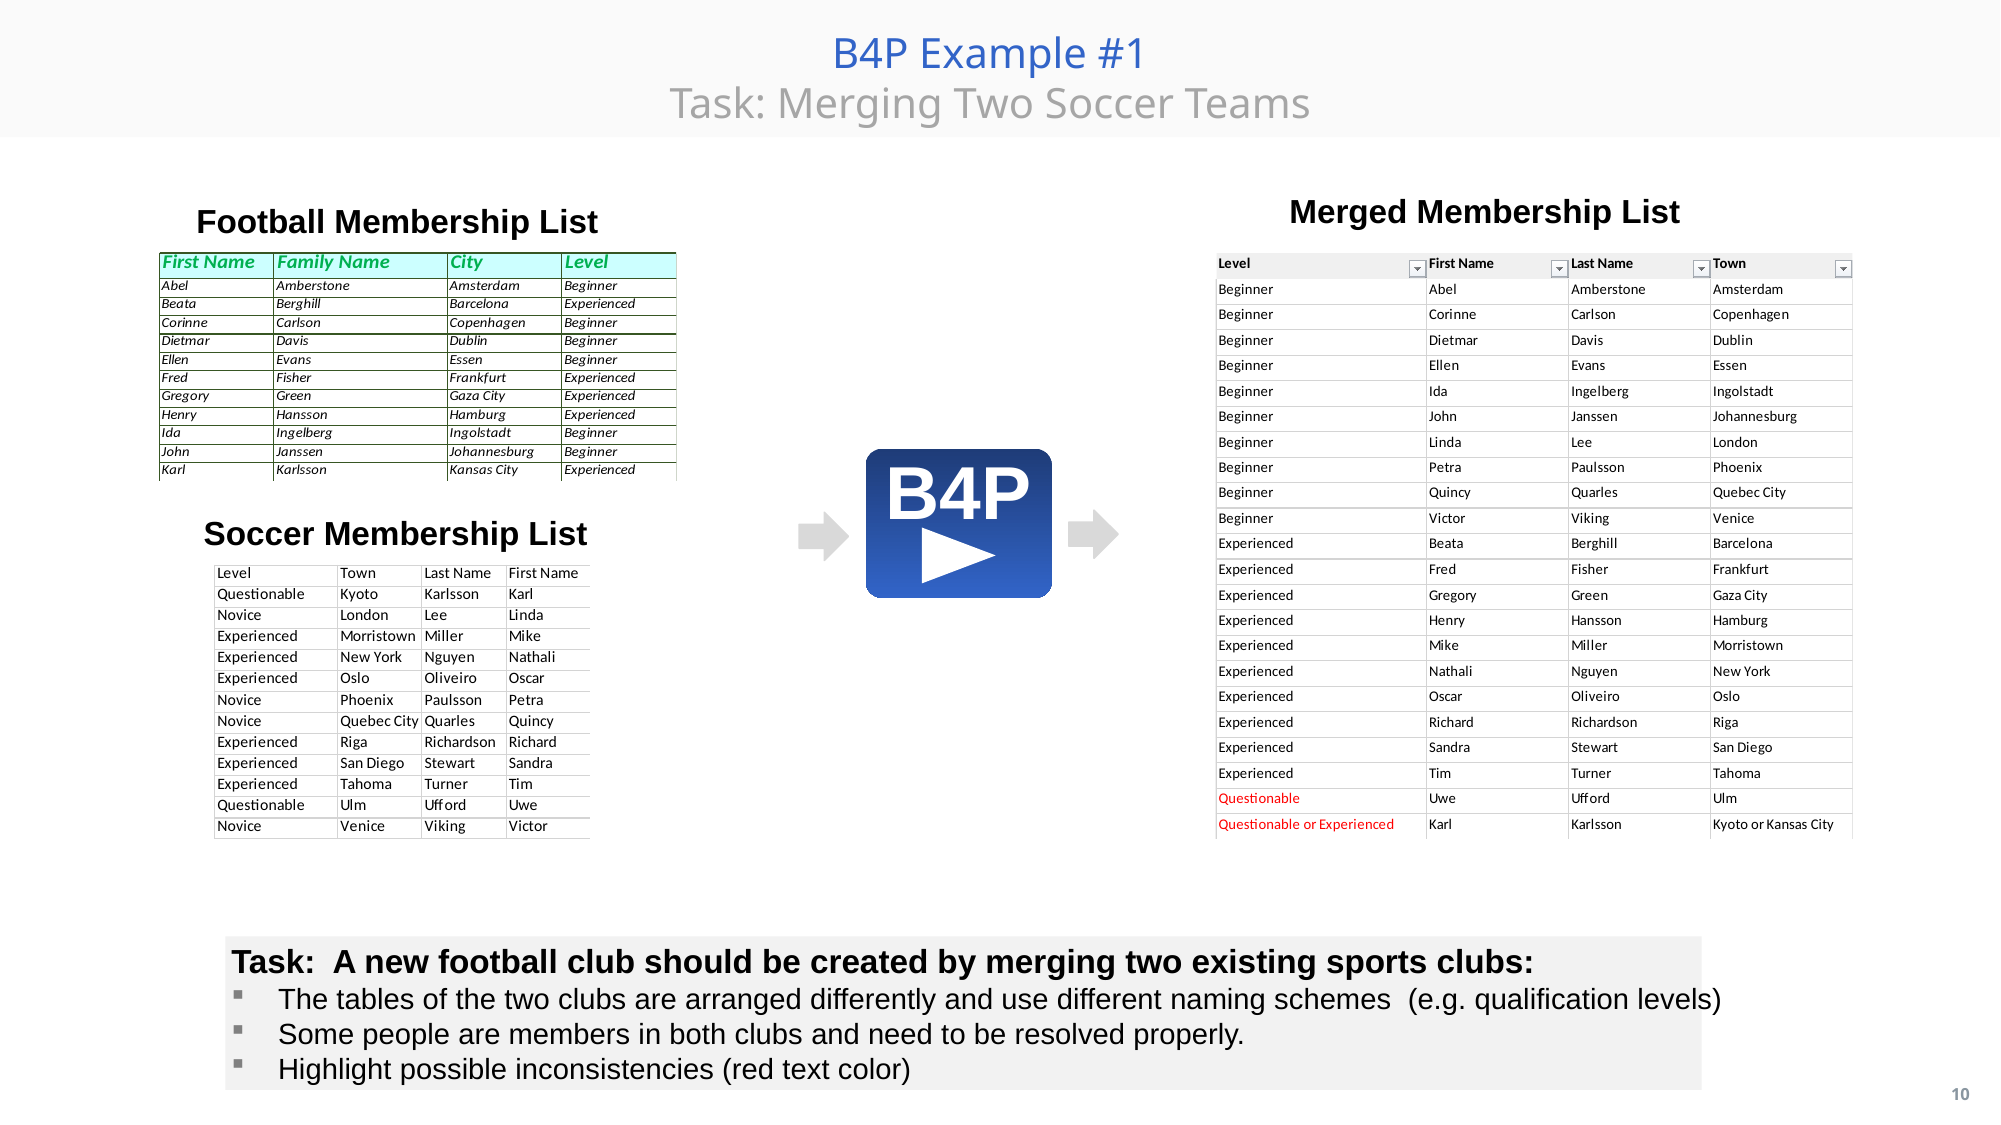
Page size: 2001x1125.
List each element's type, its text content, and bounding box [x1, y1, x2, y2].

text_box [865, 448, 1052, 599]
text_box Merged Membership List [1281, 184, 1758, 236]
picture [213, 564, 592, 840]
picture [158, 252, 678, 482]
text_box Task: A new football club should be created by merging two existing sports clubs: The tables of the two clubs are arranged differently and use different naming schemes (e.g. qualification levels) Some people are members in both clubs and need to be resolved properly. Highlight possible inconsistencies (red text color) [223, 934, 1704, 1092]
text_box [1066, 508, 1121, 561]
picture [1215, 252, 1854, 840]
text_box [858, 444, 1058, 561]
text_box [797, 510, 851, 563]
text_box Football Membership List [77, 194, 718, 246]
title B4P Example #1 Task: Merging Two Soccer Teams [76, 19, 1920, 137]
text_box Soccer Membership List [75, 506, 717, 558]
